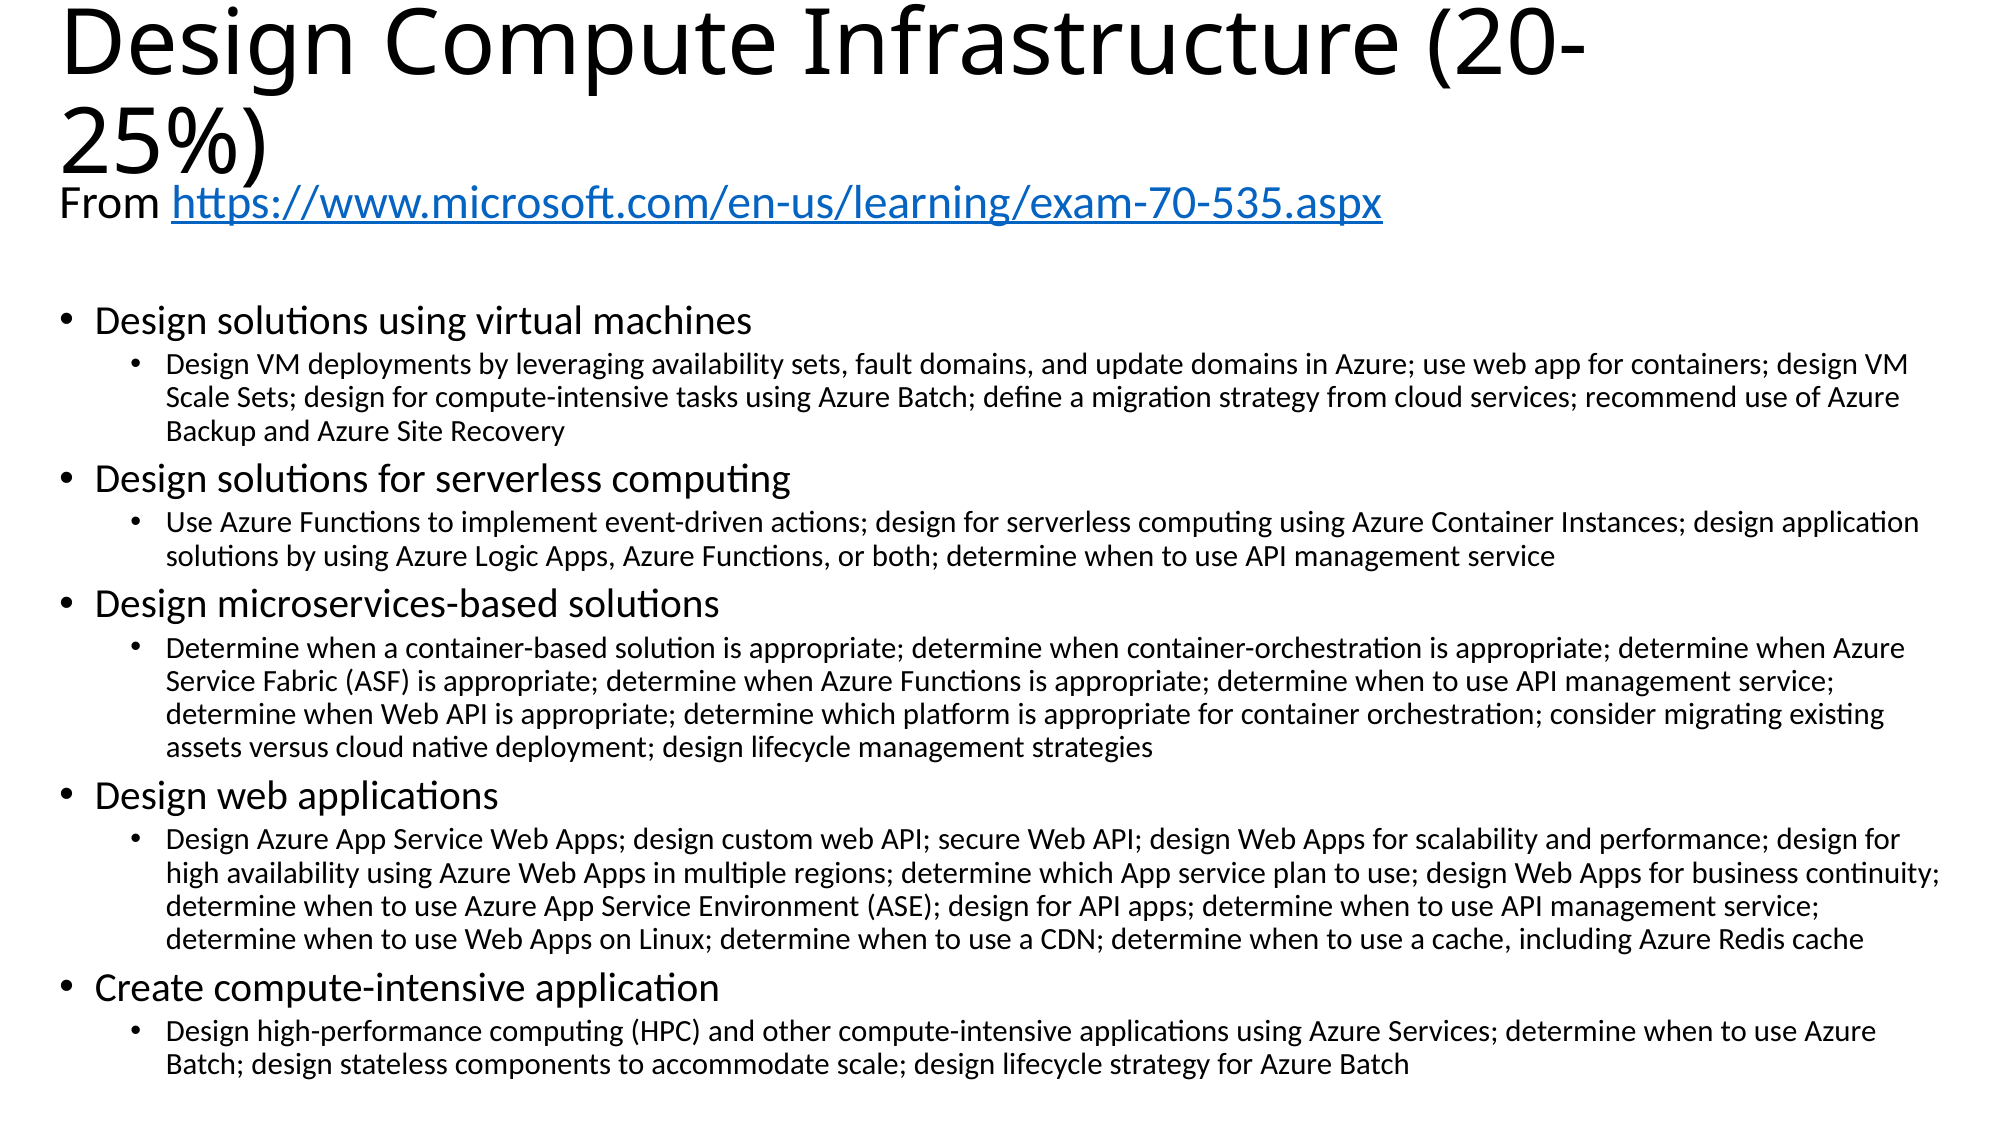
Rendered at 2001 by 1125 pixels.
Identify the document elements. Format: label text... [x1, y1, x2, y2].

title Design Compute Infrastructure (20-25%) [44, 0, 1770, 169]
list From https://www.microsoft.com/en-us/learning/exam-70-535.aspx Design solutions using virtual machines Design VM deployments by leveraging availability sets, fault domains, and update domains in Azure; use web app for containers; design VM Scale Sets; design for compute-intensive tasks using Azure Batch; define a migration strategy from cloud services; recommend use of Azure Backup and Azure Site Recovery Design solutions for serverless computing Use Azure Functions to implement event-driven actions; design for serverless computing using Azure Container Instances; design application solutions by using Azure Logic Apps, Azure Functions, or both; determine when to use API management service Design microservices-based solutions Determine when a container-based solution is appropriate; determine when container-orchestration is appropriate; determine when Azure Service Fabric (ASF) is appropriate; determine when Azure Functions is appropriate; determine when to use API management service; determine when Web API is appropriate; determine which platform is appropriate for container orchestration; consider migrating existing assets versus cloud native deployment; design lifecycle management strategies Design web applications Design Azure App Service Web Apps; design custom web API; secure Web API; design Web Apps for scalability and performance; design for high availability using Azure Web Apps in multiple regions; determine which App service plan to use; design Web Apps for business continuity; determine when to use Azure App Service Environment (ASE); design for API apps; determine when to use API management service; determine when to use Web Apps on Linux; determine when to use a CDN; determine when to use a cache, including Azure Redis cache Create compute-intensive application Design high-performance computing (HPC) and other compute-intensive applications using Azure Services; determine when to use Azure Batch; design stateless components to accommodate scale; design lifecycle strategy for Azure Batch [44, 169, 1966, 1125]
